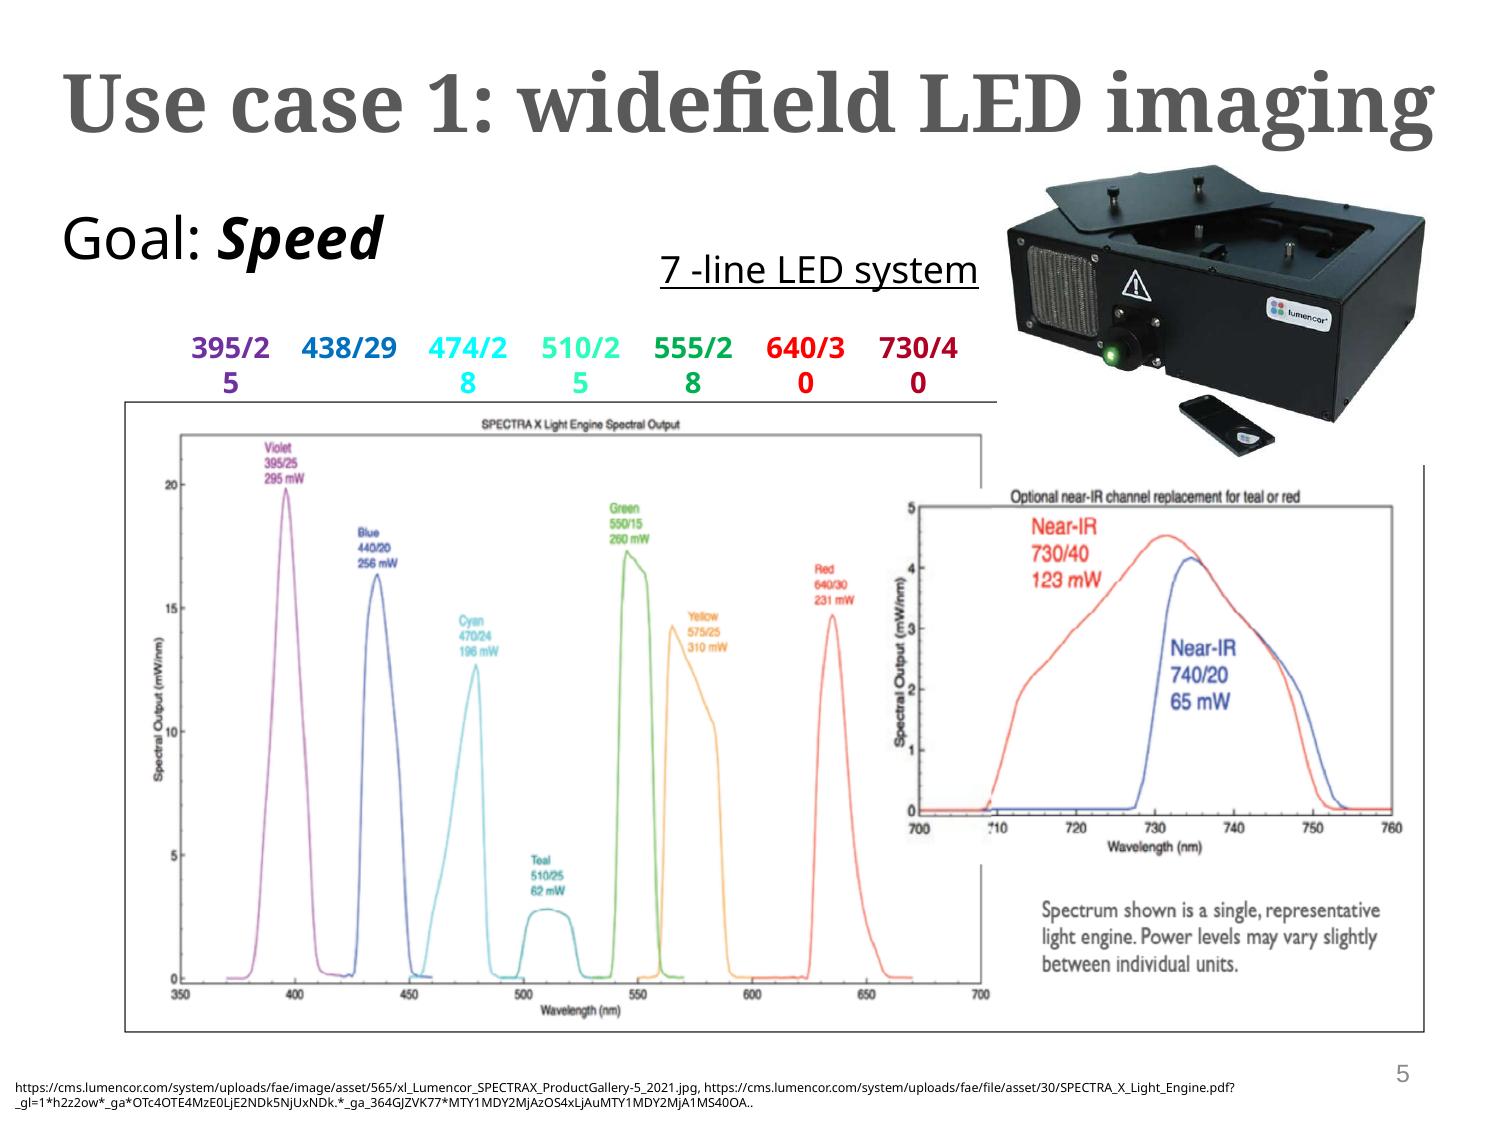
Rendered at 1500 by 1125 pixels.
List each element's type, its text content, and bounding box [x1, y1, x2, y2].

text_box https://cms.lumencor.com/system/uploads/fae/image/asset/565/xl_Lumencor_SPECTRAX_ProductGallery-5_2021.jpg, https://cms.lumencor.com/system/uploads/fae/file/asset/30/SPECTRA_X_Light_Engine.pdf?_gl=1*h2z2ow*_ga*OTc4OTE4MzE0LjE2NDk5NjUxNDk.*_ga_364GJZVK77*MTY1MDY2MjAzOS4xLjAuMTY1MDY2MjA1MS40OA.. [0, 1072, 1425, 1125]
text_box Goal: Speed [46, 193, 569, 262]
text_box 474/28 [407, 321, 519, 373]
text_box Use case 1: widefield LED imaging [0, 6, 1500, 194]
text_box 395/25 [169, 321, 282, 373]
text_box 730/40 [857, 321, 980, 373]
text_box 438/29 [282, 321, 407, 373]
text_box 7 -line LED system [609, 238, 991, 307]
text_box 640/30 [744, 321, 857, 373]
picture [122, 154, 1436, 1035]
slide_number 5 [1074, 1042, 1425, 1072]
text_box 510/25 [519, 321, 632, 373]
text_box 555/28 [632, 321, 744, 373]
